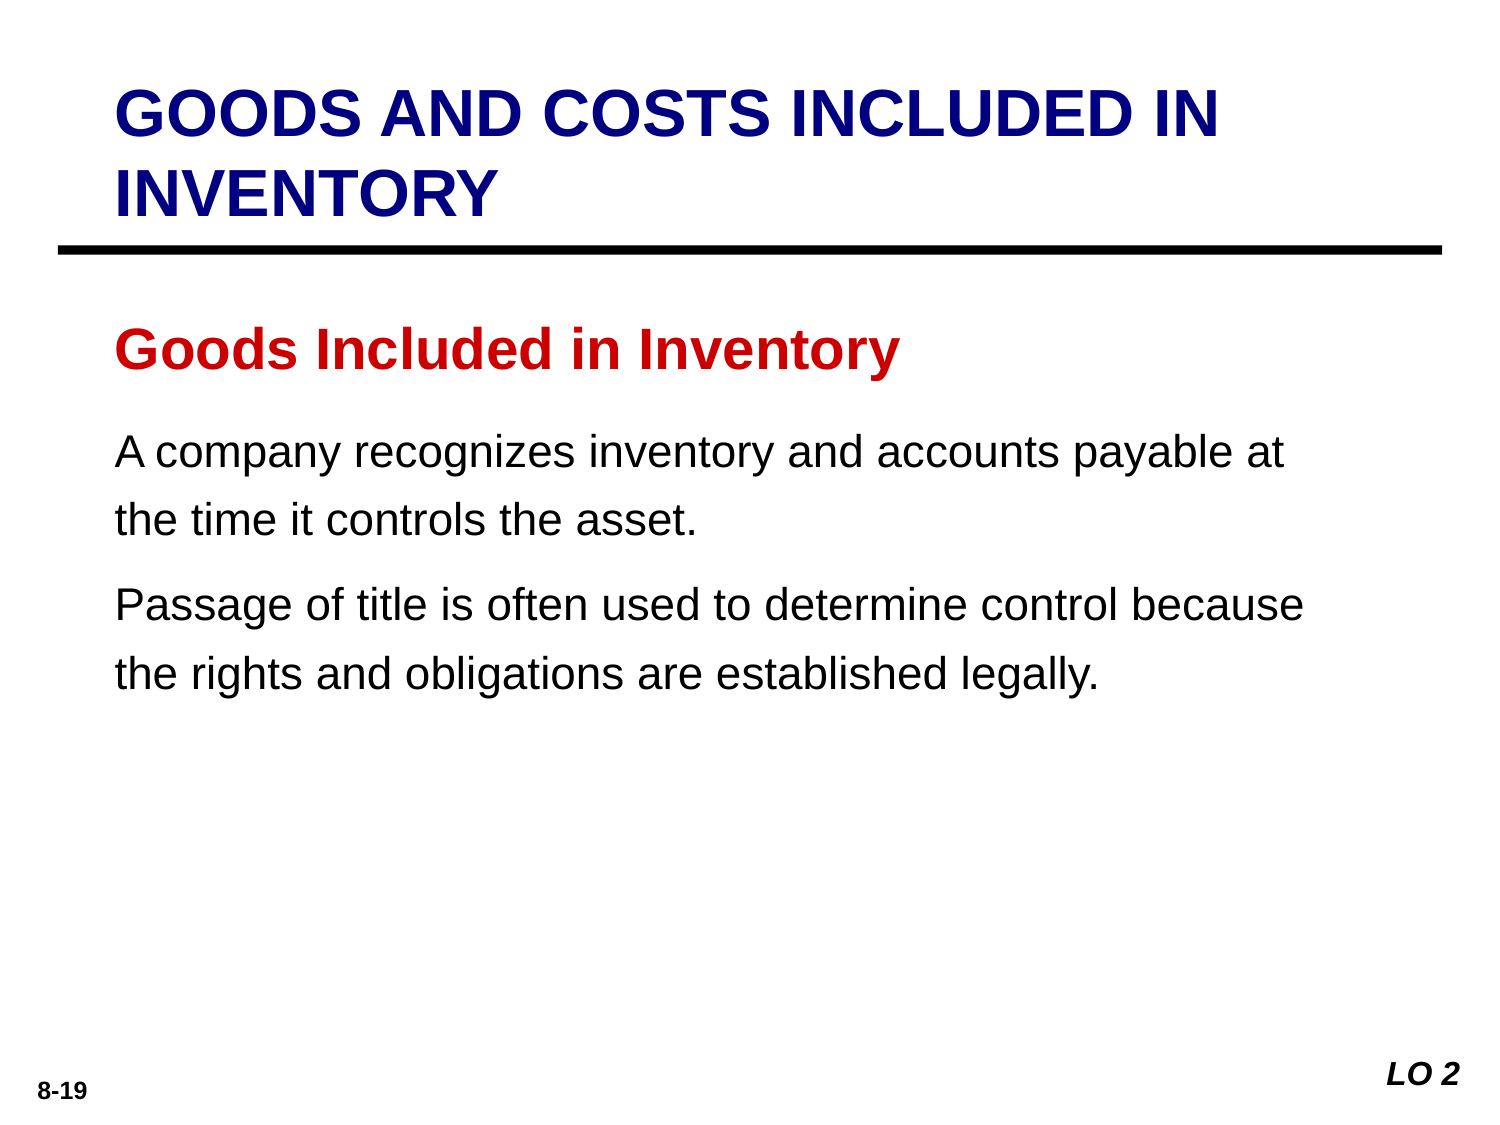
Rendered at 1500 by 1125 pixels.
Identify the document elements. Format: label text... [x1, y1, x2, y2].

text_box Goods Included in Inventory [99, 299, 1413, 389]
text_box A company recognizes inventory and accounts payable at the time it controls the asset. Passage of title is often used to determine control because the rights and obligations are established legally. [99, 400, 1375, 706]
title GOODS AND COSTS INCLUDED IN INVENTORY [99, 62, 1450, 155]
text_box LO 2 [1350, 1044, 1475, 1100]
